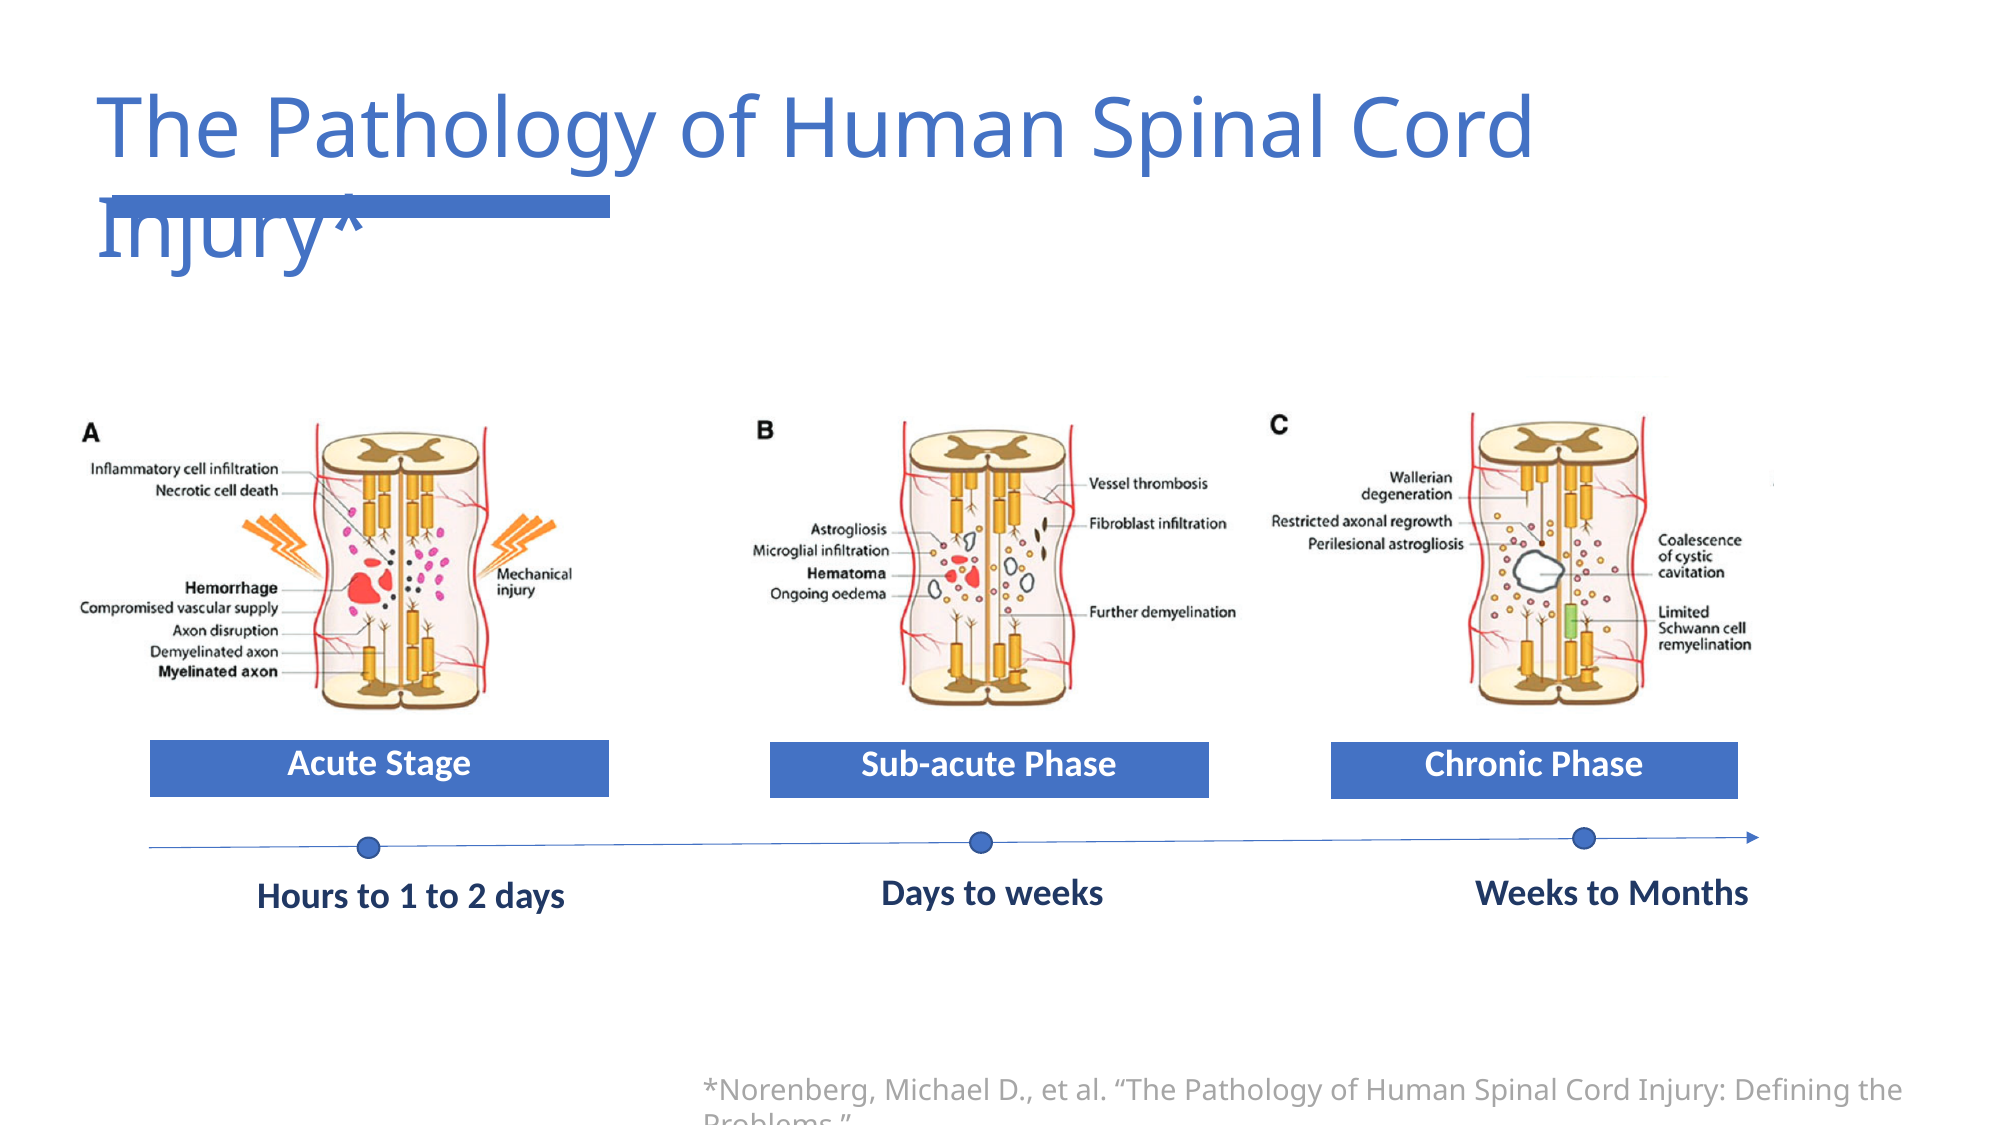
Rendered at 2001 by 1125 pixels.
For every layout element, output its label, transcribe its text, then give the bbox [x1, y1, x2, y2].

picture [724, 402, 1255, 733]
text_box [356, 848, 381, 859]
text_box Hours to 1 to 2 days [242, 863, 581, 924]
text_box Weeks to Months [1460, 860, 1765, 921]
picture [69, 385, 583, 716]
text_box [970, 848, 992, 854]
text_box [148, 837, 1760, 848]
text_box *Norenberg, Michael D., et al. “The Pathology of Human Spinal Cord Injury: Defining the Problems.” [687, 1064, 2000, 1125]
table_header Sub-acute Phase [770, 742, 1209, 798]
text_box The Pathology of Human Spinal Cord Injury* [82, 67, 1790, 282]
text_box [1572, 827, 1596, 837]
table_header Acute Stage [150, 740, 609, 797]
picture [1260, 376, 1774, 719]
table_header Chronic Phase [1331, 742, 1738, 799]
text_box [970, 831, 992, 837]
text_box Days to weeks [866, 860, 1119, 921]
